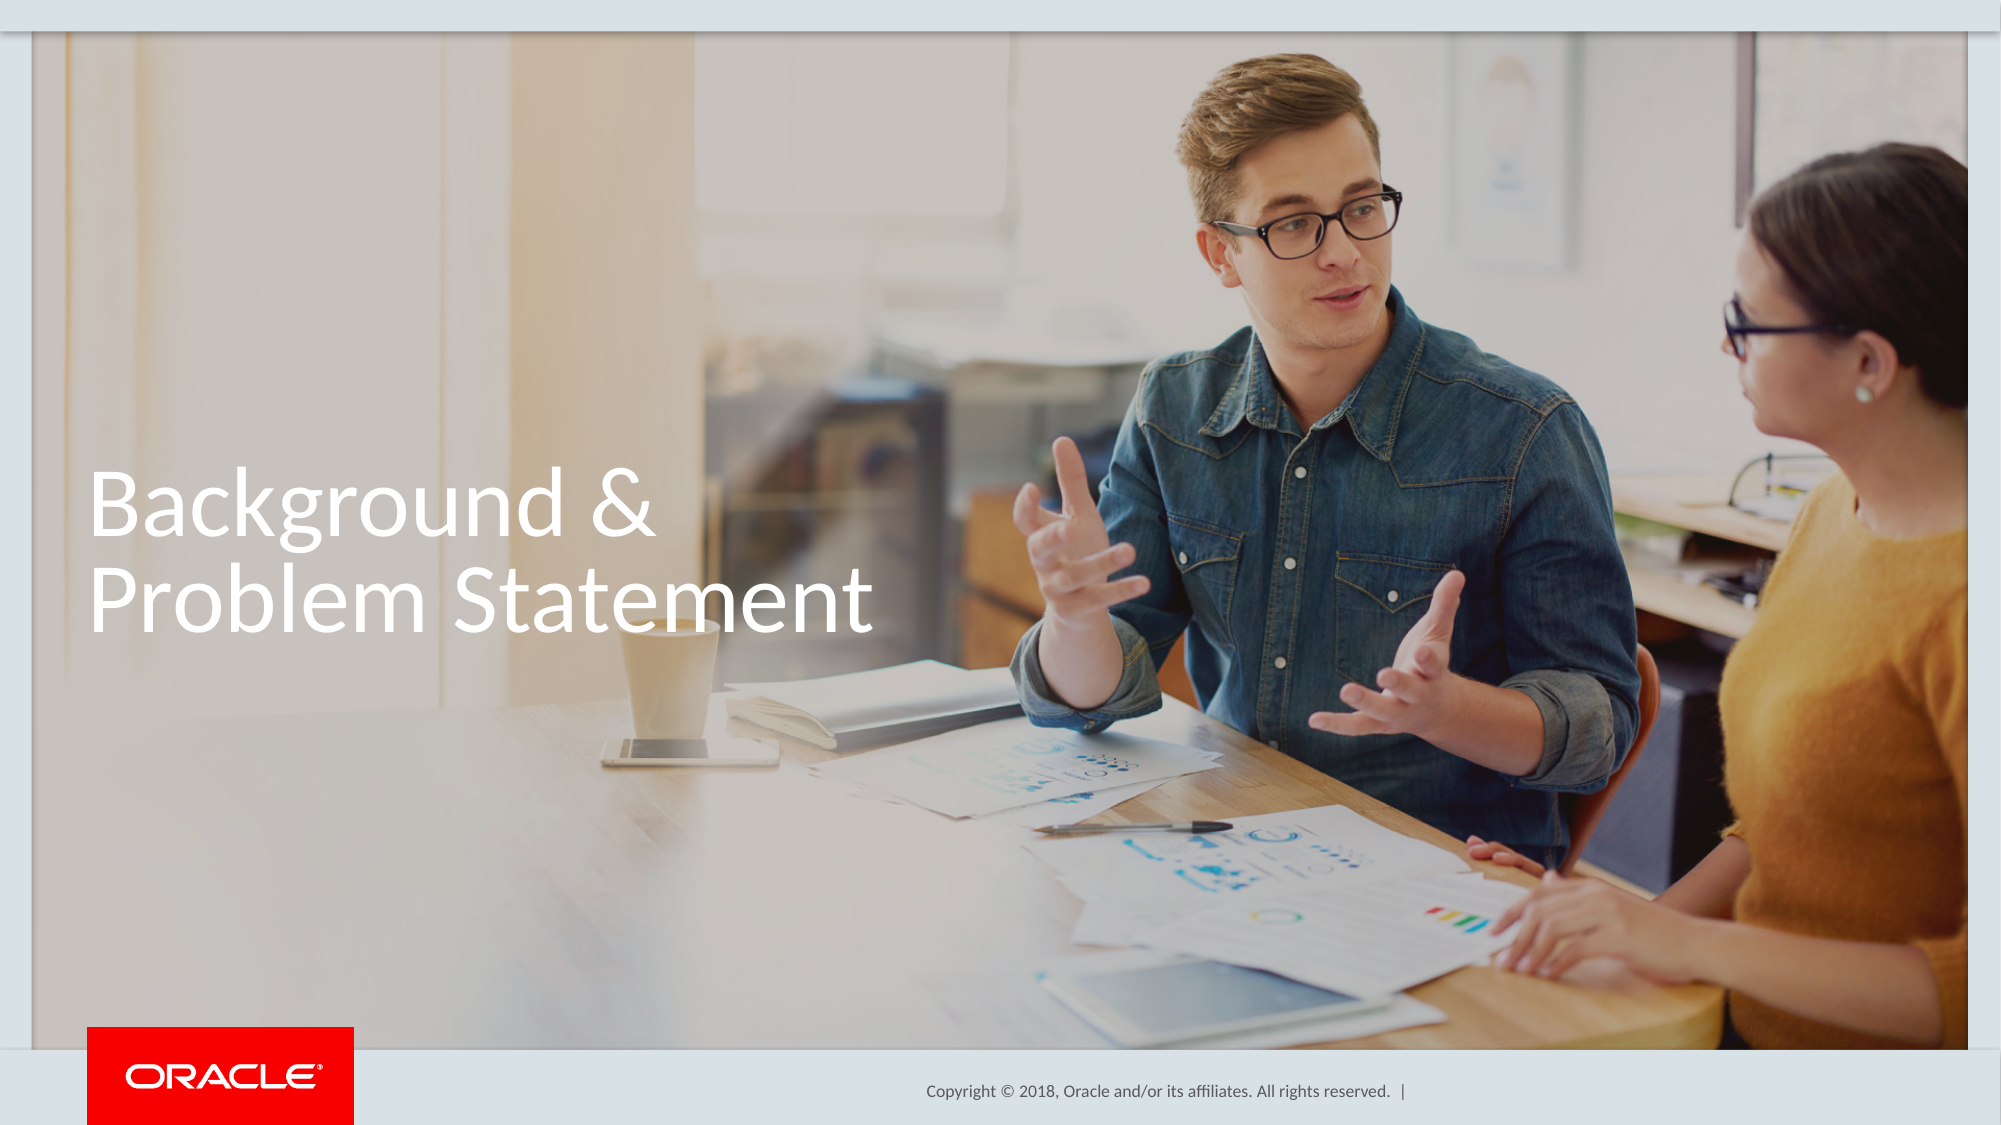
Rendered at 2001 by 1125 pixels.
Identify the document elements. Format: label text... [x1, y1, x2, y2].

picture [87, 1027, 354, 1125]
title Background & Problem Statement [87, 426, 1913, 652]
